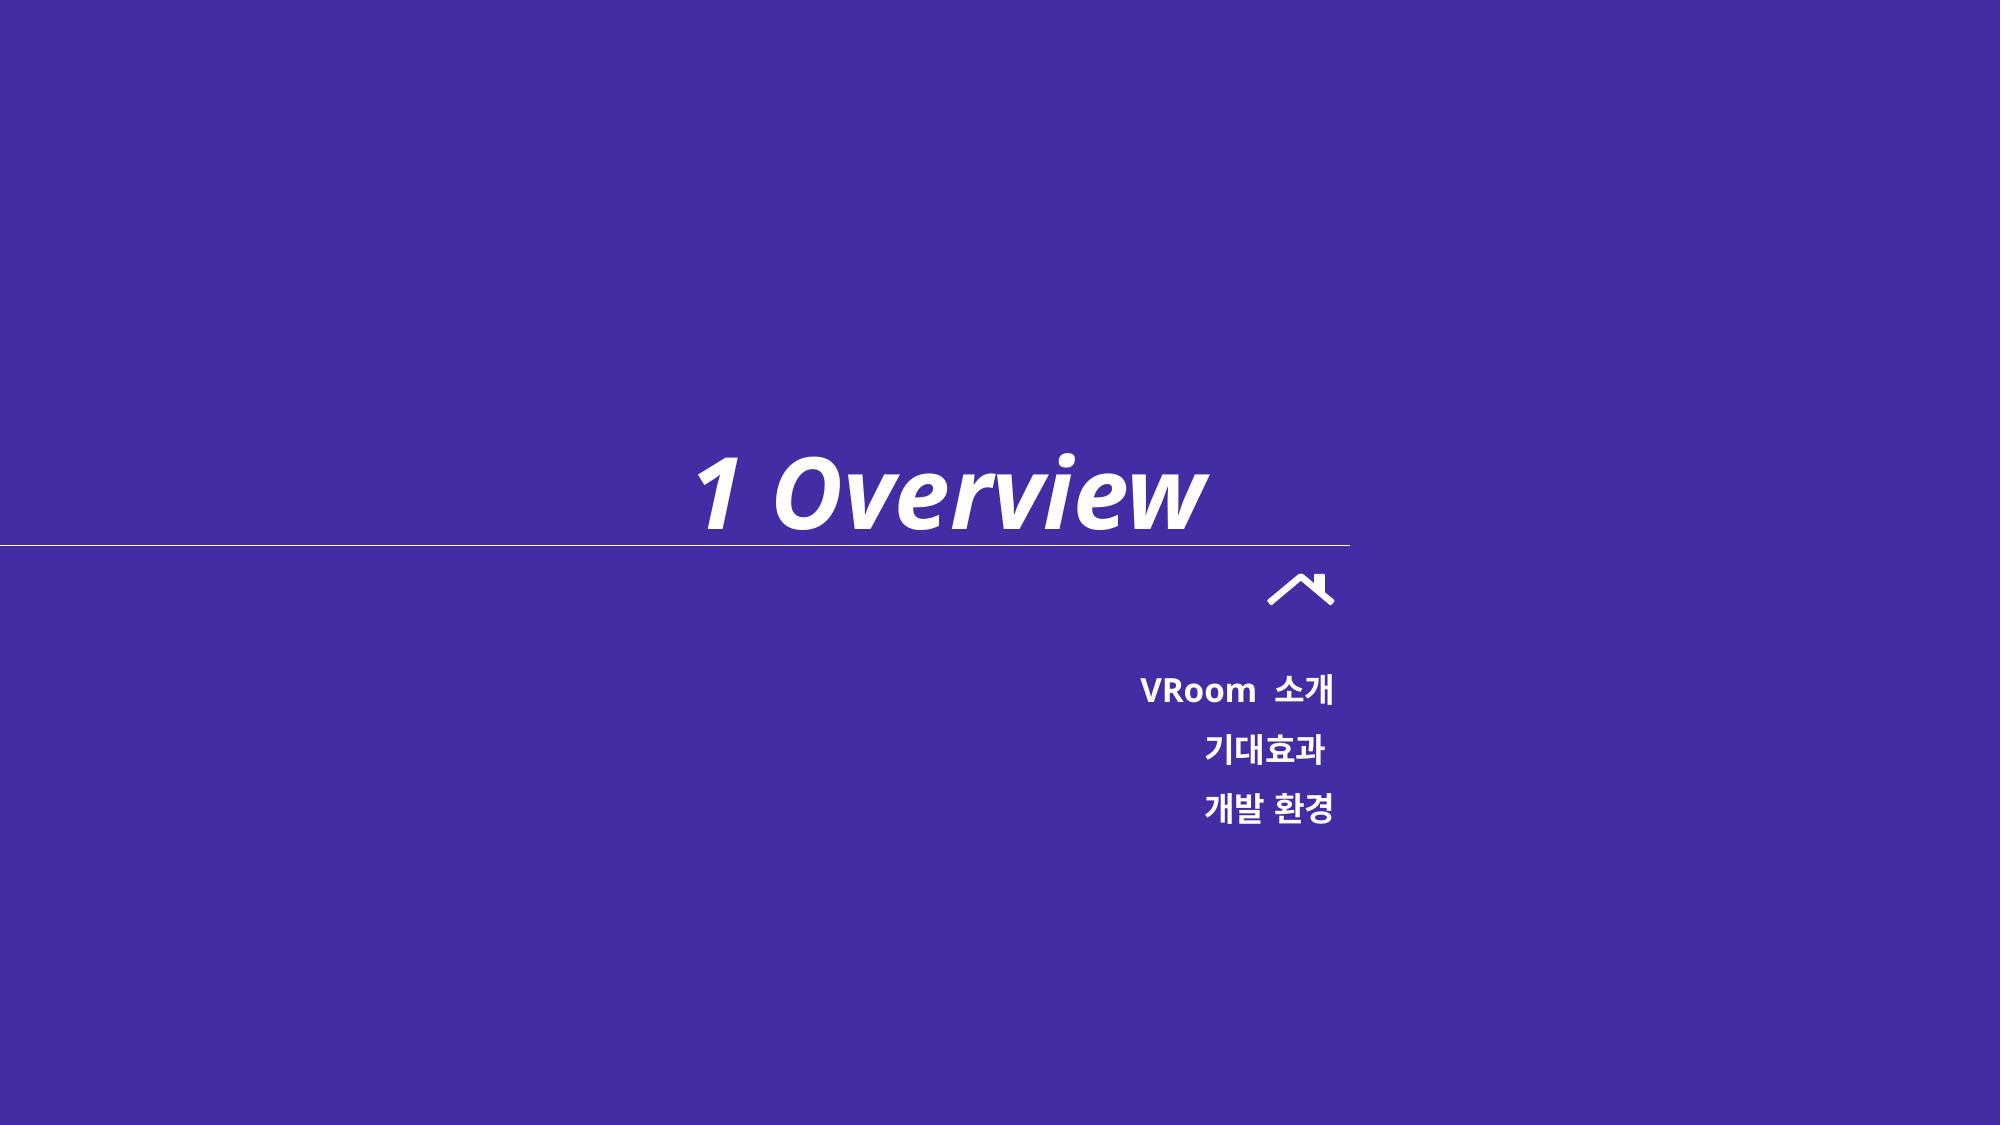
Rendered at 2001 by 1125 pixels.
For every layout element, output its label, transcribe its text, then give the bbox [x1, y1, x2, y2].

text_box [1267, 573, 1335, 606]
text_box 1 Overview [675, 362, 1597, 557]
text_box VRoom 소개 기대효과 개발 환경 [313, 641, 1351, 836]
